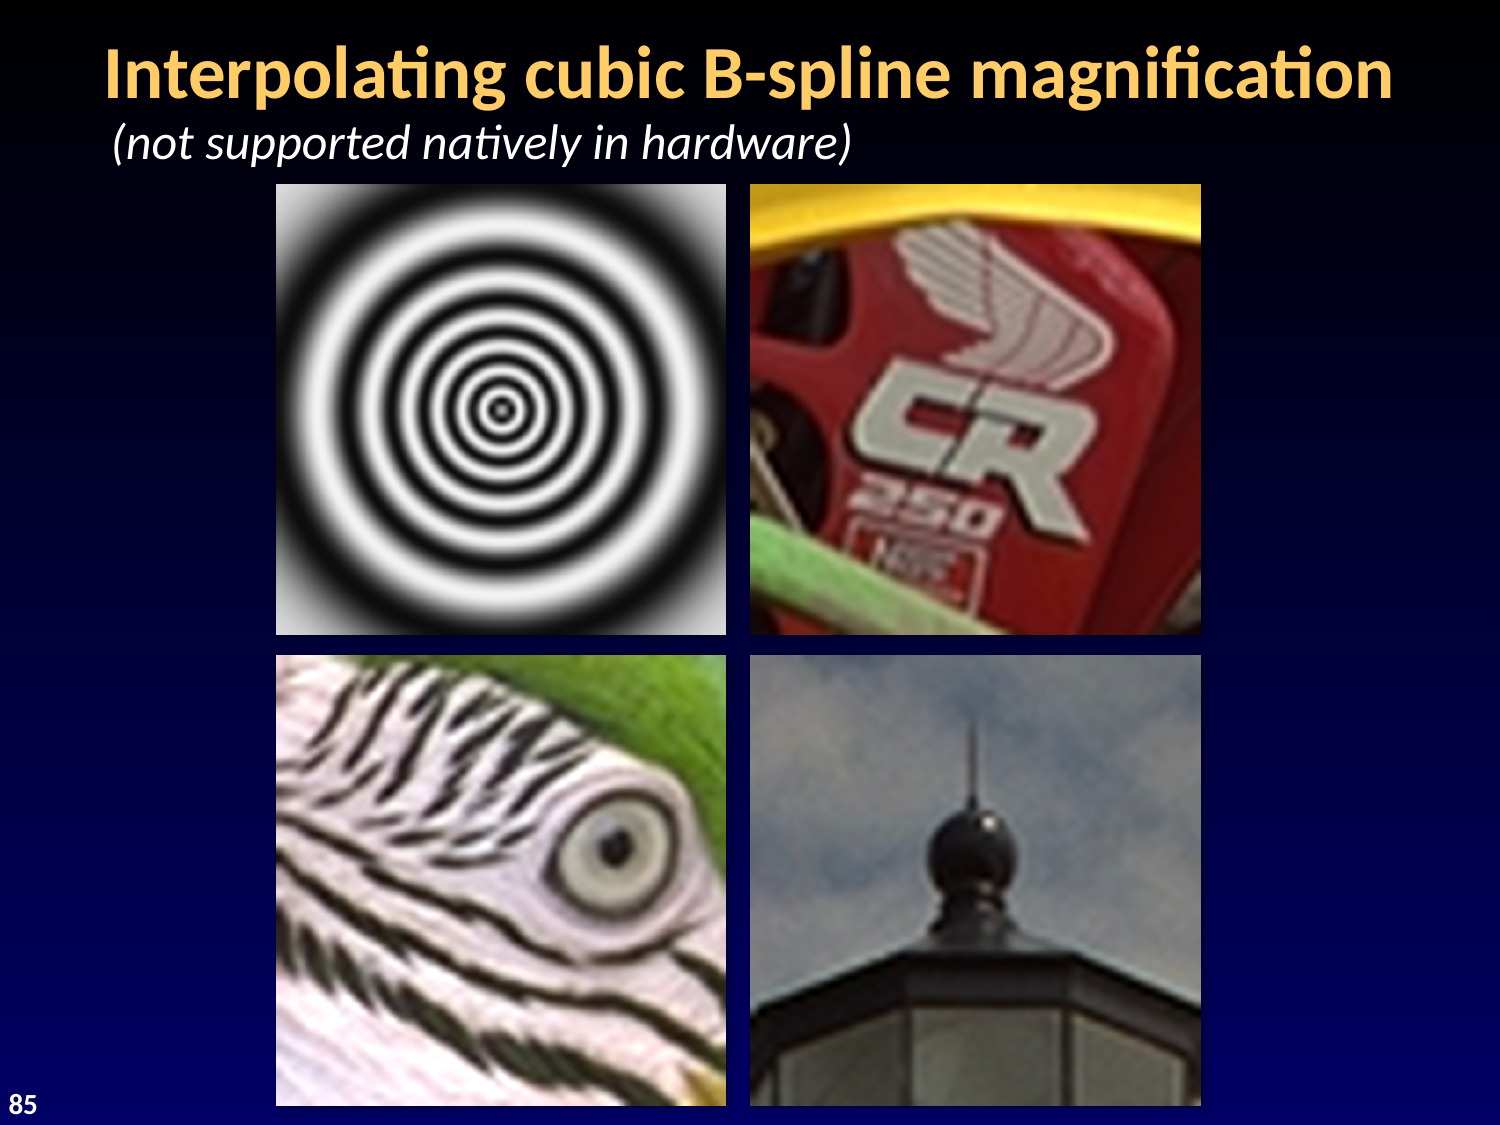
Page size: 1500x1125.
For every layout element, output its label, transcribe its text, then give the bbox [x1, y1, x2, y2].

picture [275, 184, 726, 635]
picture [750, 655, 1201, 1106]
title Interpolating cubic B-spline magnification [24, 24, 1475, 113]
picture [750, 184, 1201, 635]
slide_number 85 [0, 1078, 93, 1125]
picture [275, 655, 726, 1106]
list (not supported natively in hardware) [95, 102, 931, 178]
